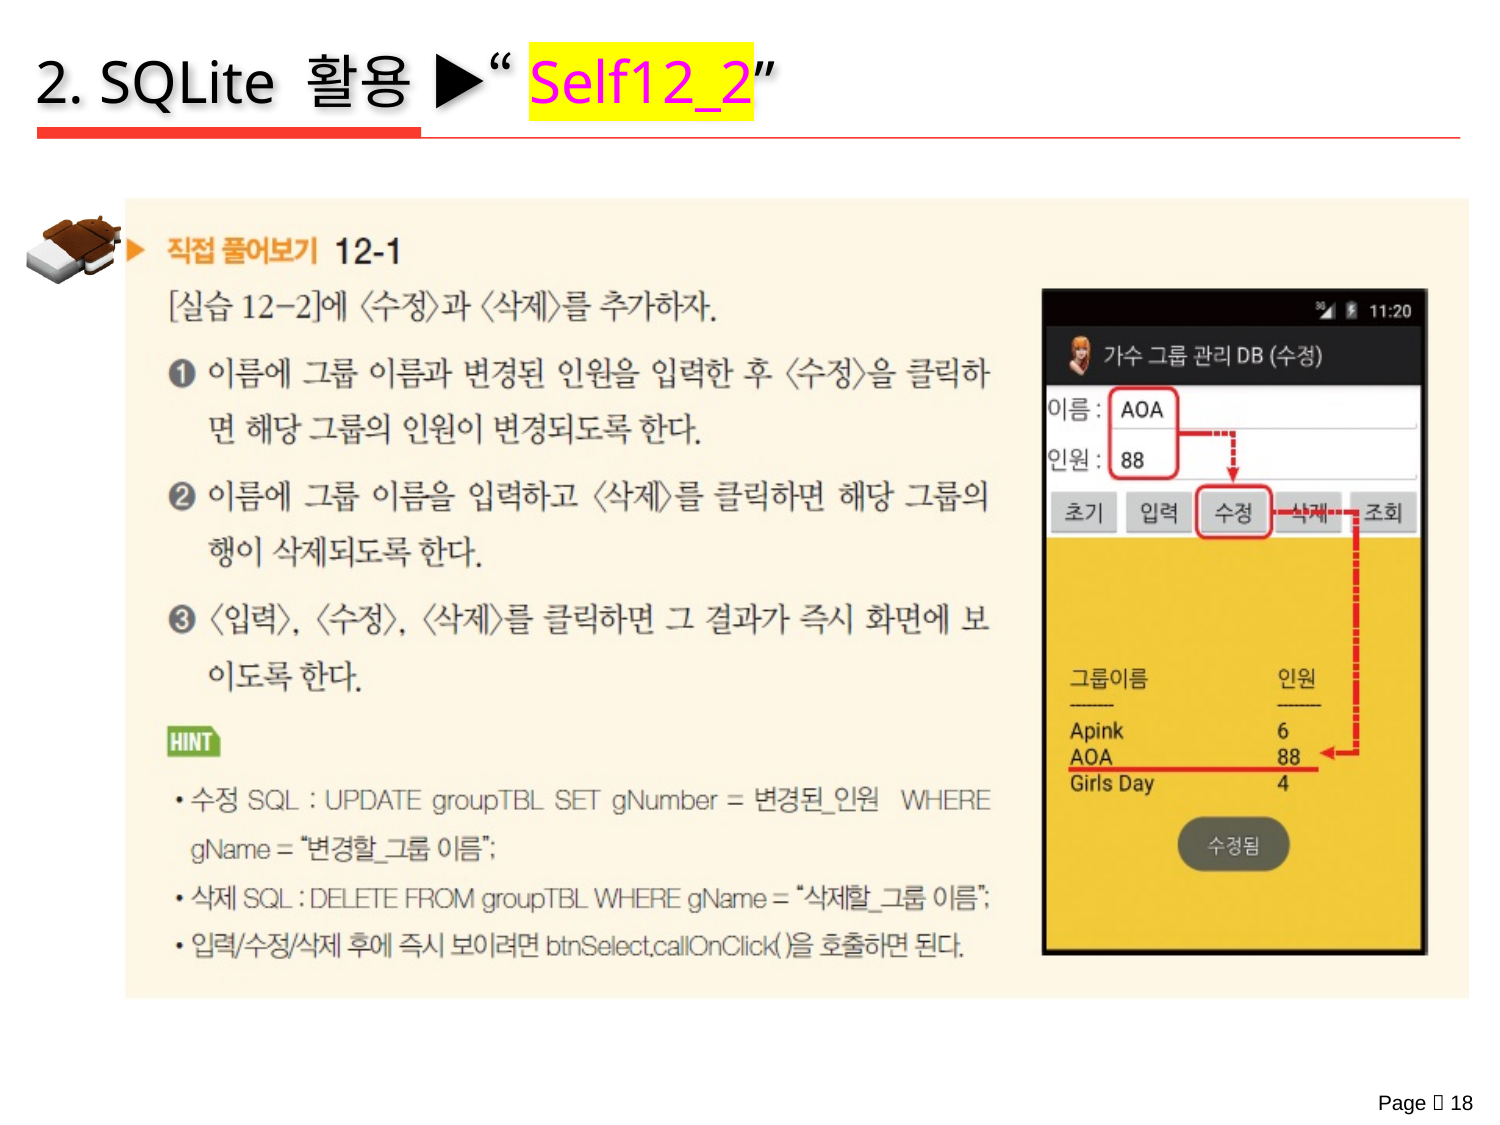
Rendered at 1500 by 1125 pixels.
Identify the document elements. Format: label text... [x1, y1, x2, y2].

picture [23, 196, 1469, 1001]
title 2. SQLite 활용 ▶“Self12_2” [35, 45, 1434, 141]
